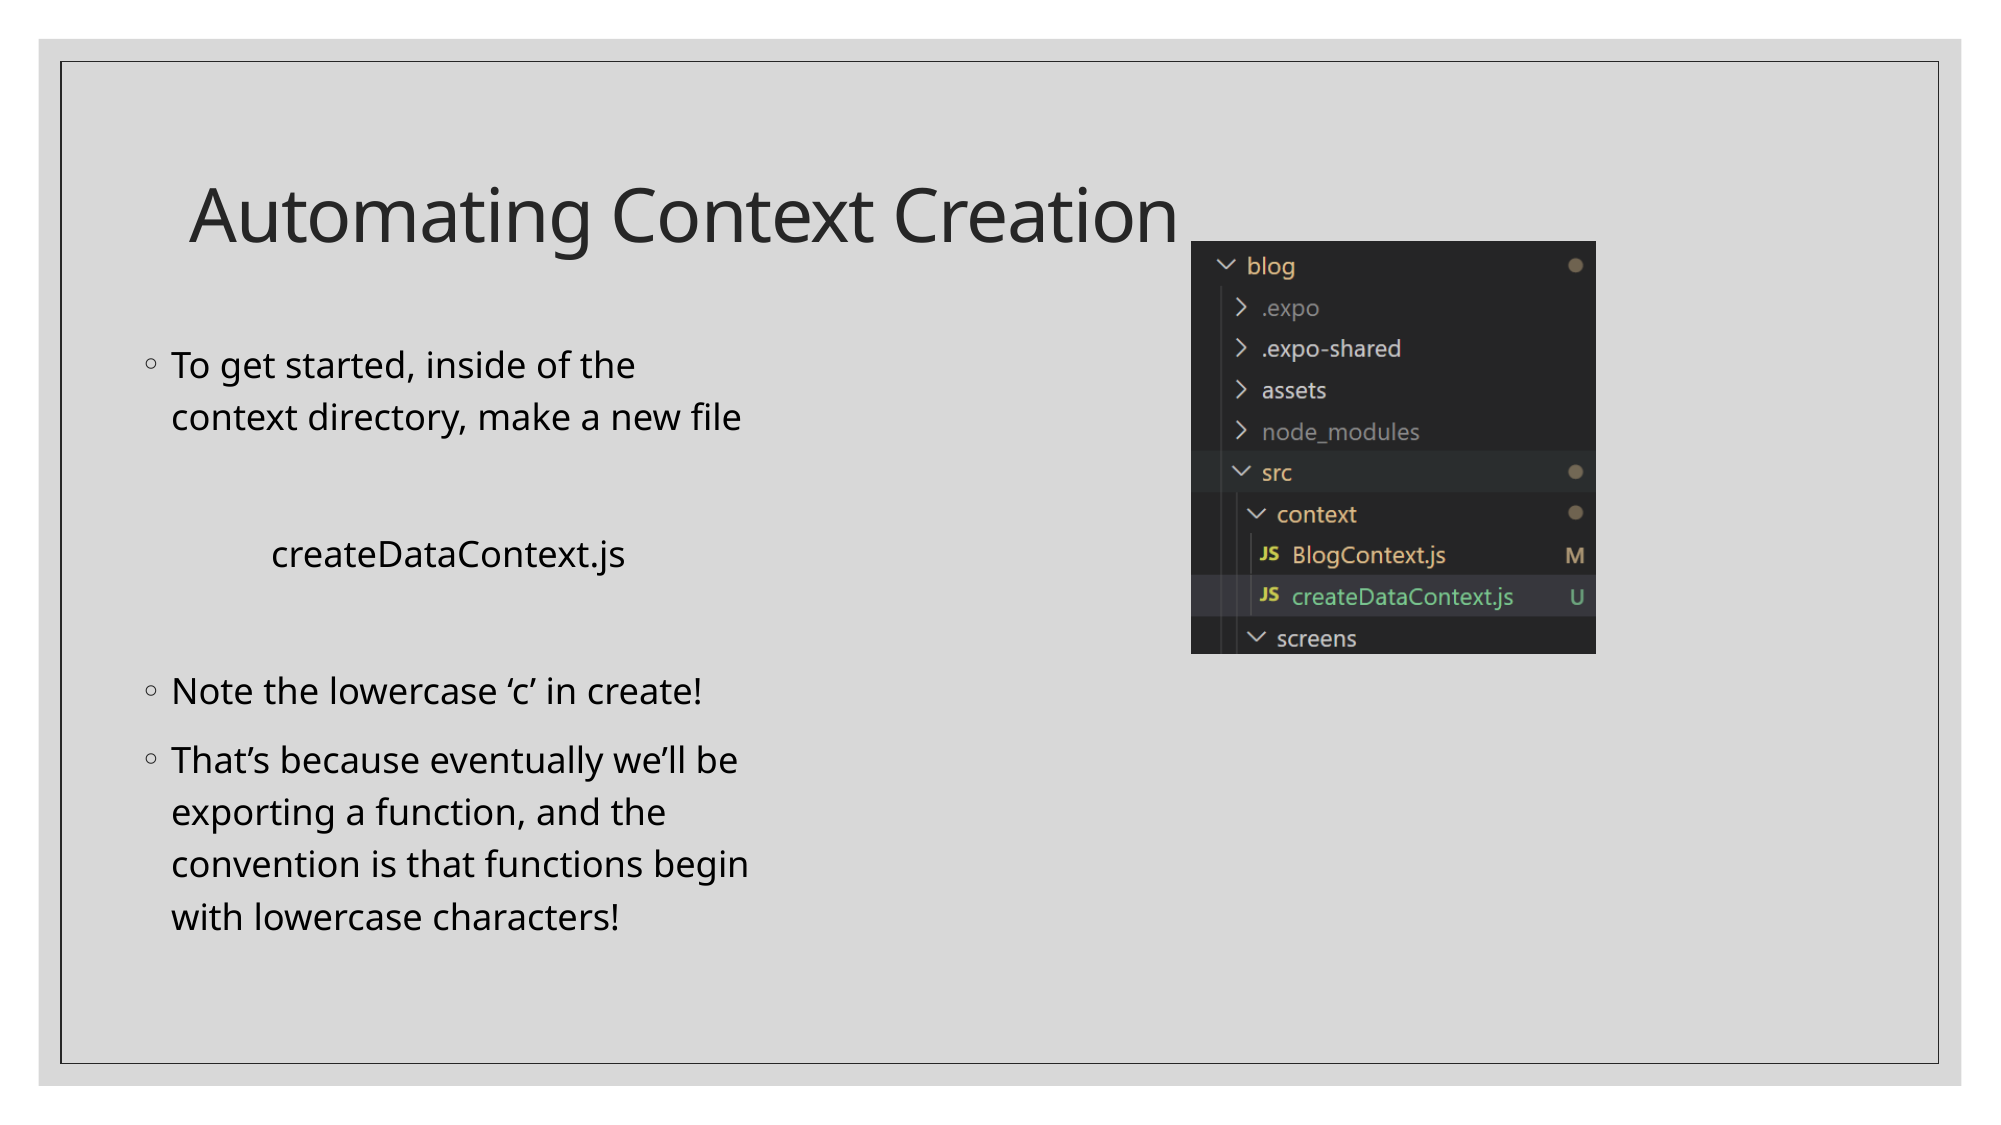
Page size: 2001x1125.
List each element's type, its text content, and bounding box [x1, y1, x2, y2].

title Automating Context Creation [174, 105, 1825, 331]
list To get started, inside of the context directory, make a new file createDataContext.js Note the lowercase ‘c’ in create! That’s because eventually we’ll be exporting a function, and the convention is that functions begin with lowercase characters! [125, 325, 772, 958]
picture [1191, 241, 1596, 654]
